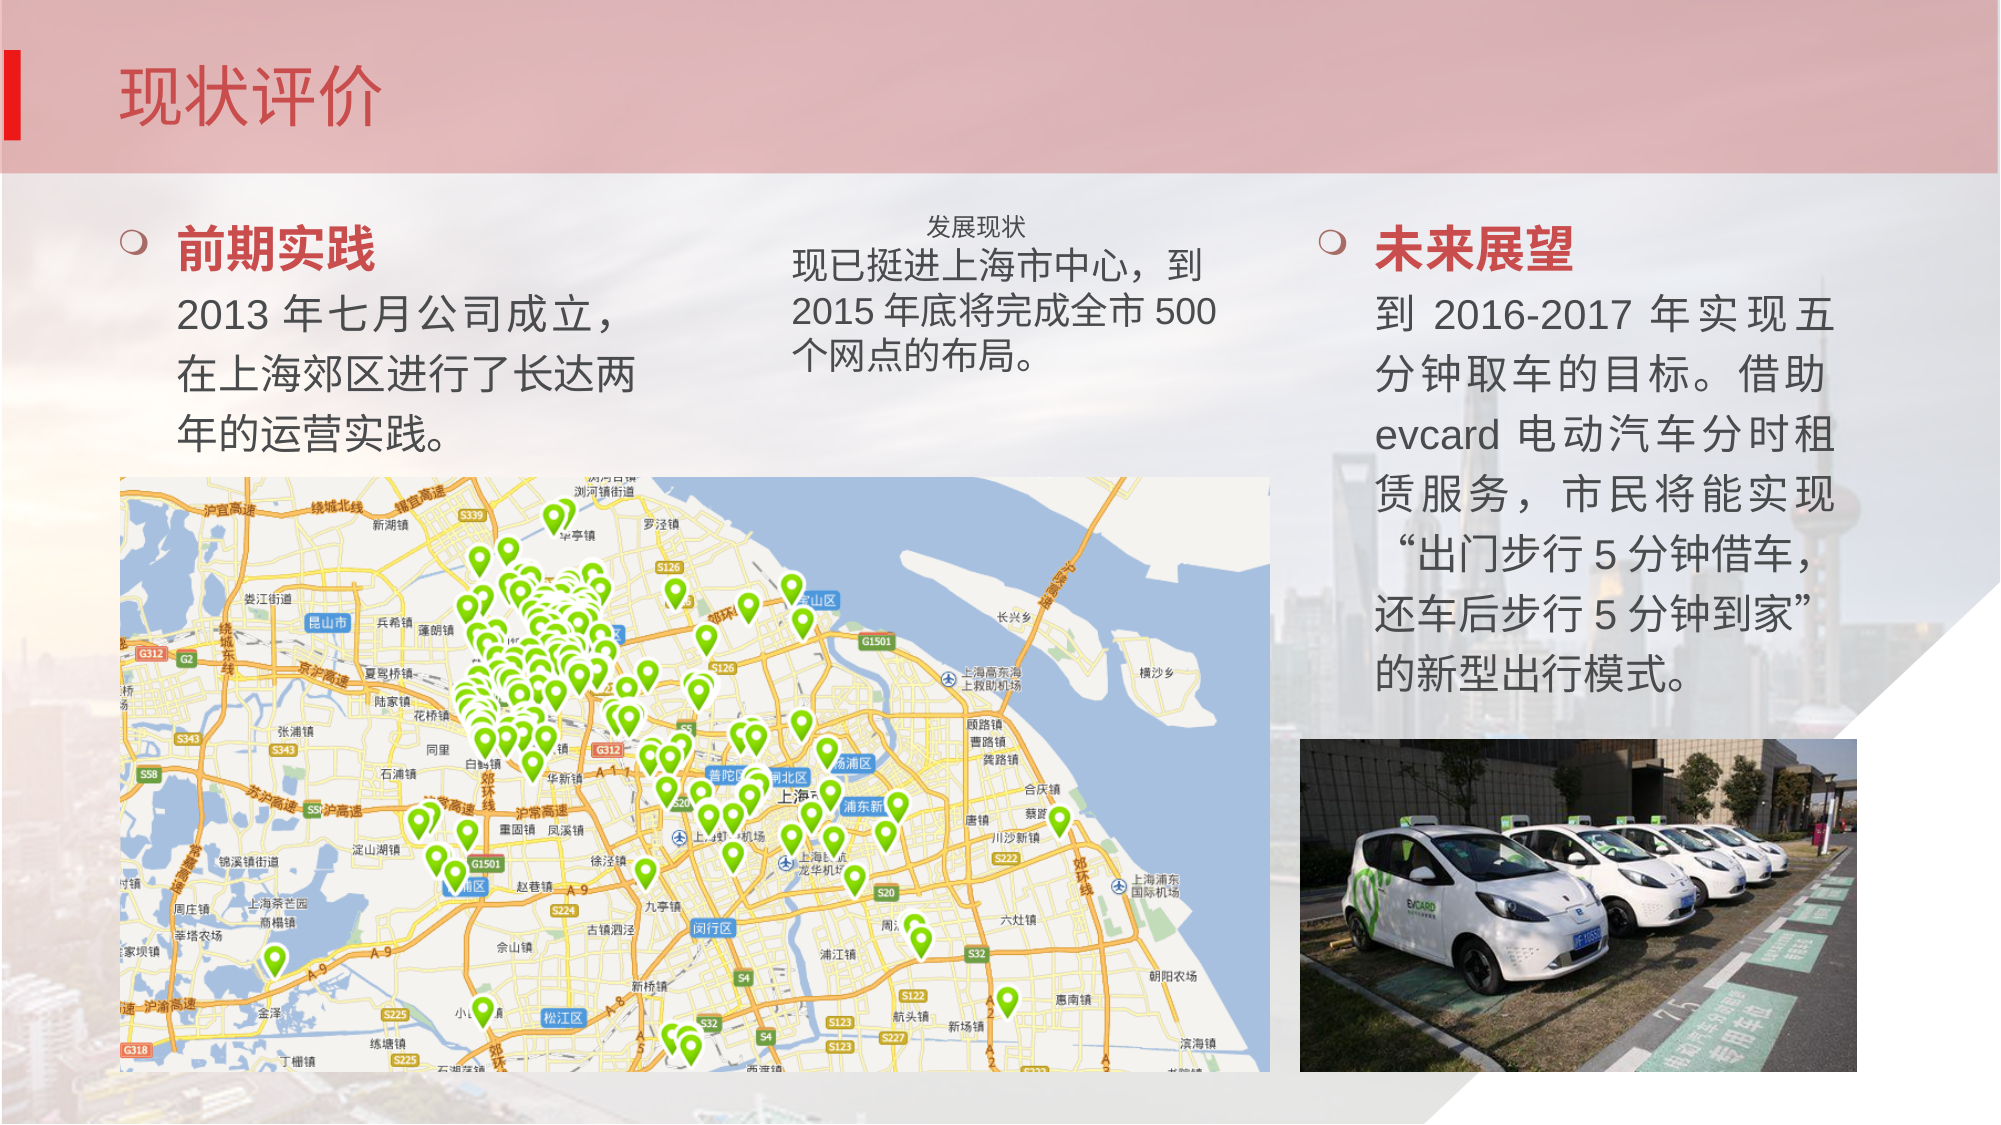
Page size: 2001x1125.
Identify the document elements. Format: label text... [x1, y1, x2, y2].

list 前期实践 2013年七月公司成立，在上海郊区进行了长达两年的运营实践。 [101, 203, 653, 1014]
list 发展现状 现已挺进上海市中心，到2015年底将完成全市500个网点的布局。 [701, 204, 1252, 477]
picture [0, 0, 2001, 1125]
list 未来展望 到2016-2017年实现五分钟取车的目标。借助evcard电动汽车分时租赁服务，市民将能实现“出门步行5分钟借车，还车后步行5分钟到家”的新型出行模式。 [1300, 203, 1852, 739]
text_box [0, 0, 1999, 174]
